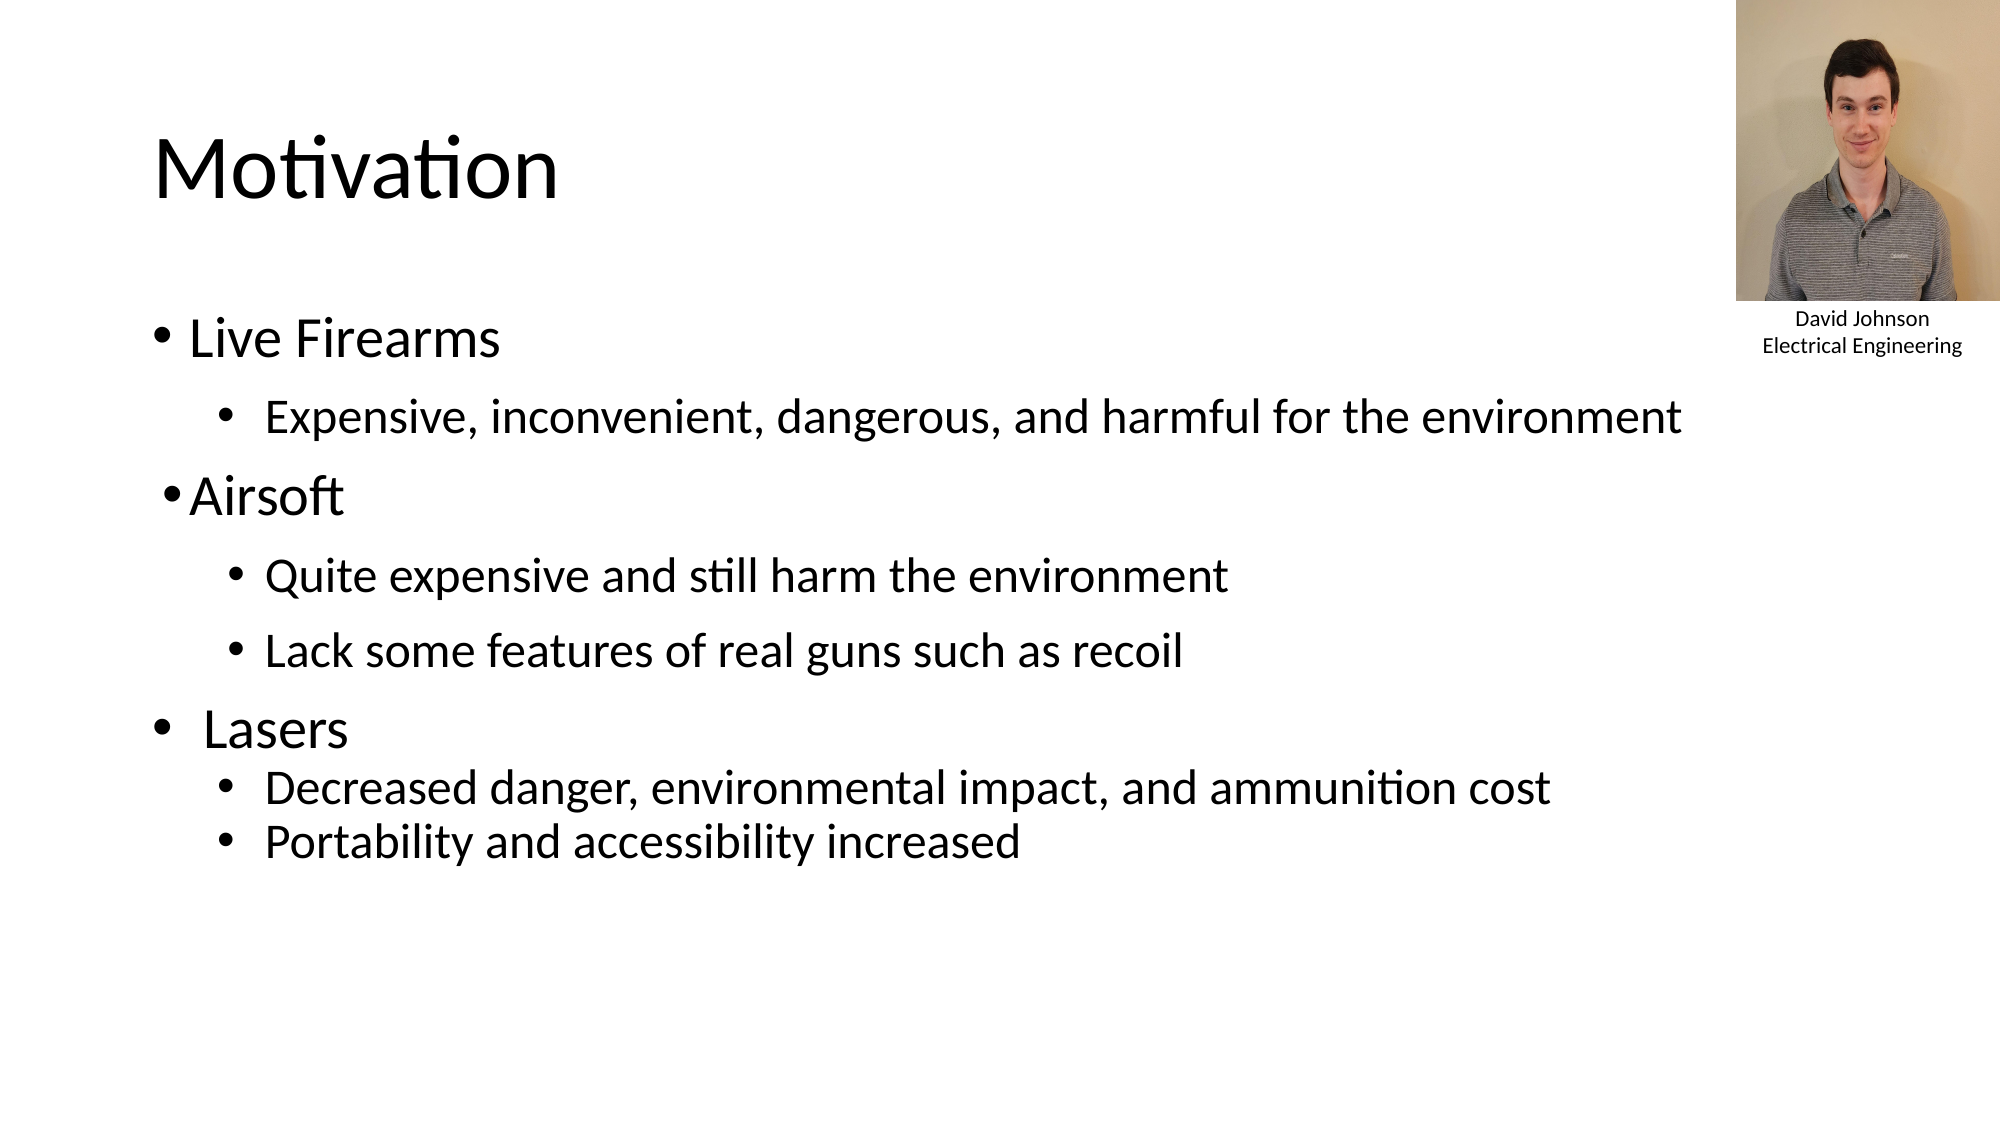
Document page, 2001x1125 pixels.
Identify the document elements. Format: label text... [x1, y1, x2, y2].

title Motivation [137, 59, 1731, 278]
picture [1736, 0, 2000, 301]
list Live Firearms Expensive, inconvenient, dangerous, and harmful for the environment Airsoft Quite expensive and still harm the environment Lack some features of real guns such as recoil Lasers Decreased danger, environmental impact, and ammunition cost Portability and accessibility increased [137, 299, 1863, 1014]
text_box David Johnson Electrical Engineering [1731, 302, 1995, 373]
